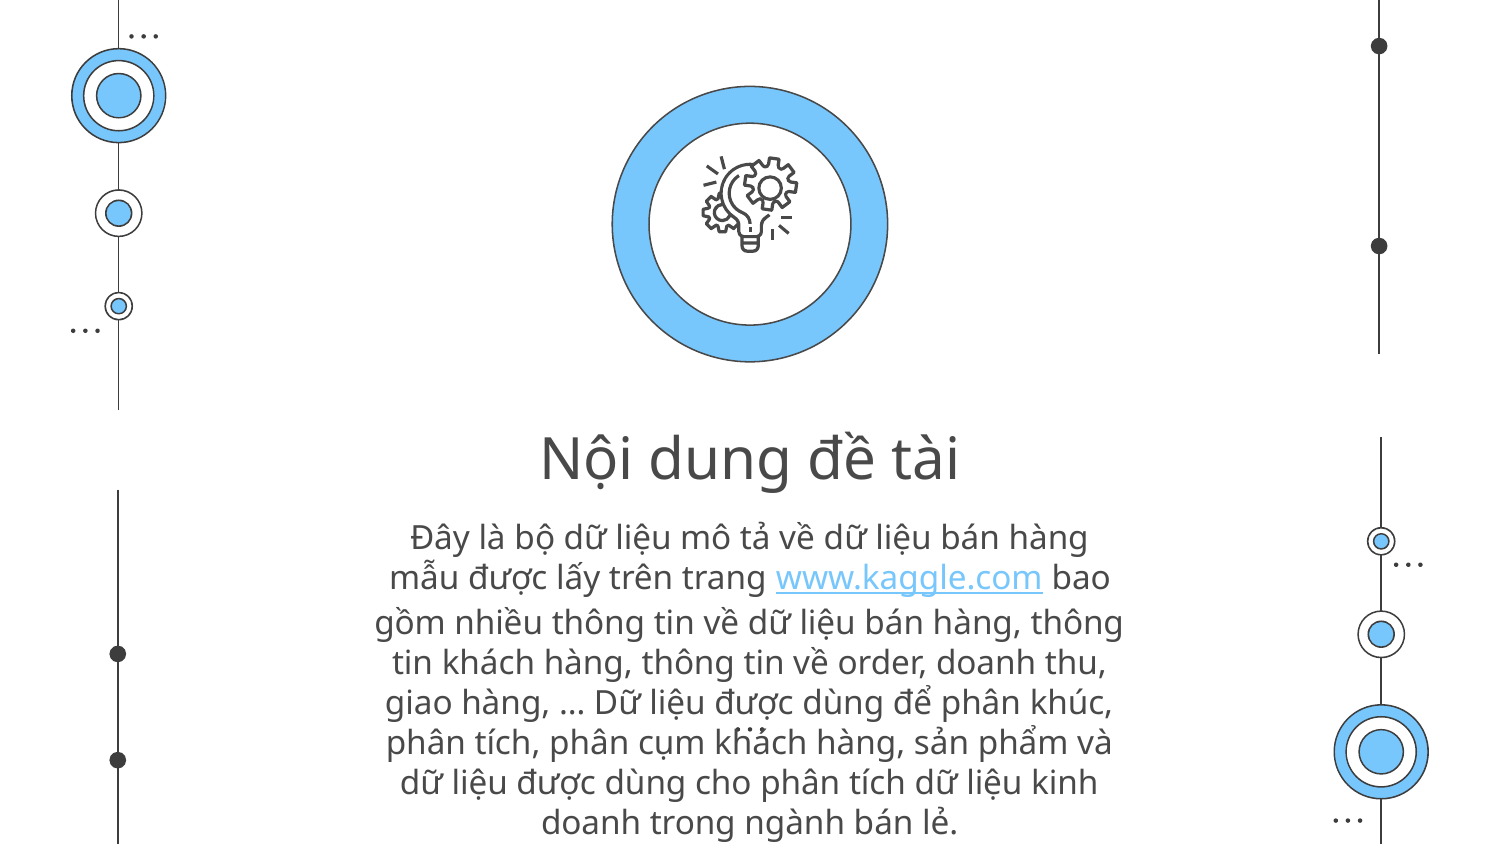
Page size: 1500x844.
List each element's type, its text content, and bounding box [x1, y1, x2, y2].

subtitle Đây là bộ dữ liệu mô tả về dữ liệu bán hàng mẫu được lấy trên trang www.kaggle.com bao gồm nhiều thông tin về dữ liệu bán hàng, thông tin khách hàng, thông tin về order, doanh thu, giao hàng, … Dữ liệu được dùng để phân khúc, phân tích, phân cụm khách hàng, sản phẩm và dữ liệu được dùng cho phân tích dữ liệu kinh doanh trong ngành bán lẻ. [355, 501, 1145, 687]
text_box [701, 155, 799, 254]
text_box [611, 86, 888, 363]
title Nội dung đề tài [355, 406, 1145, 501]
